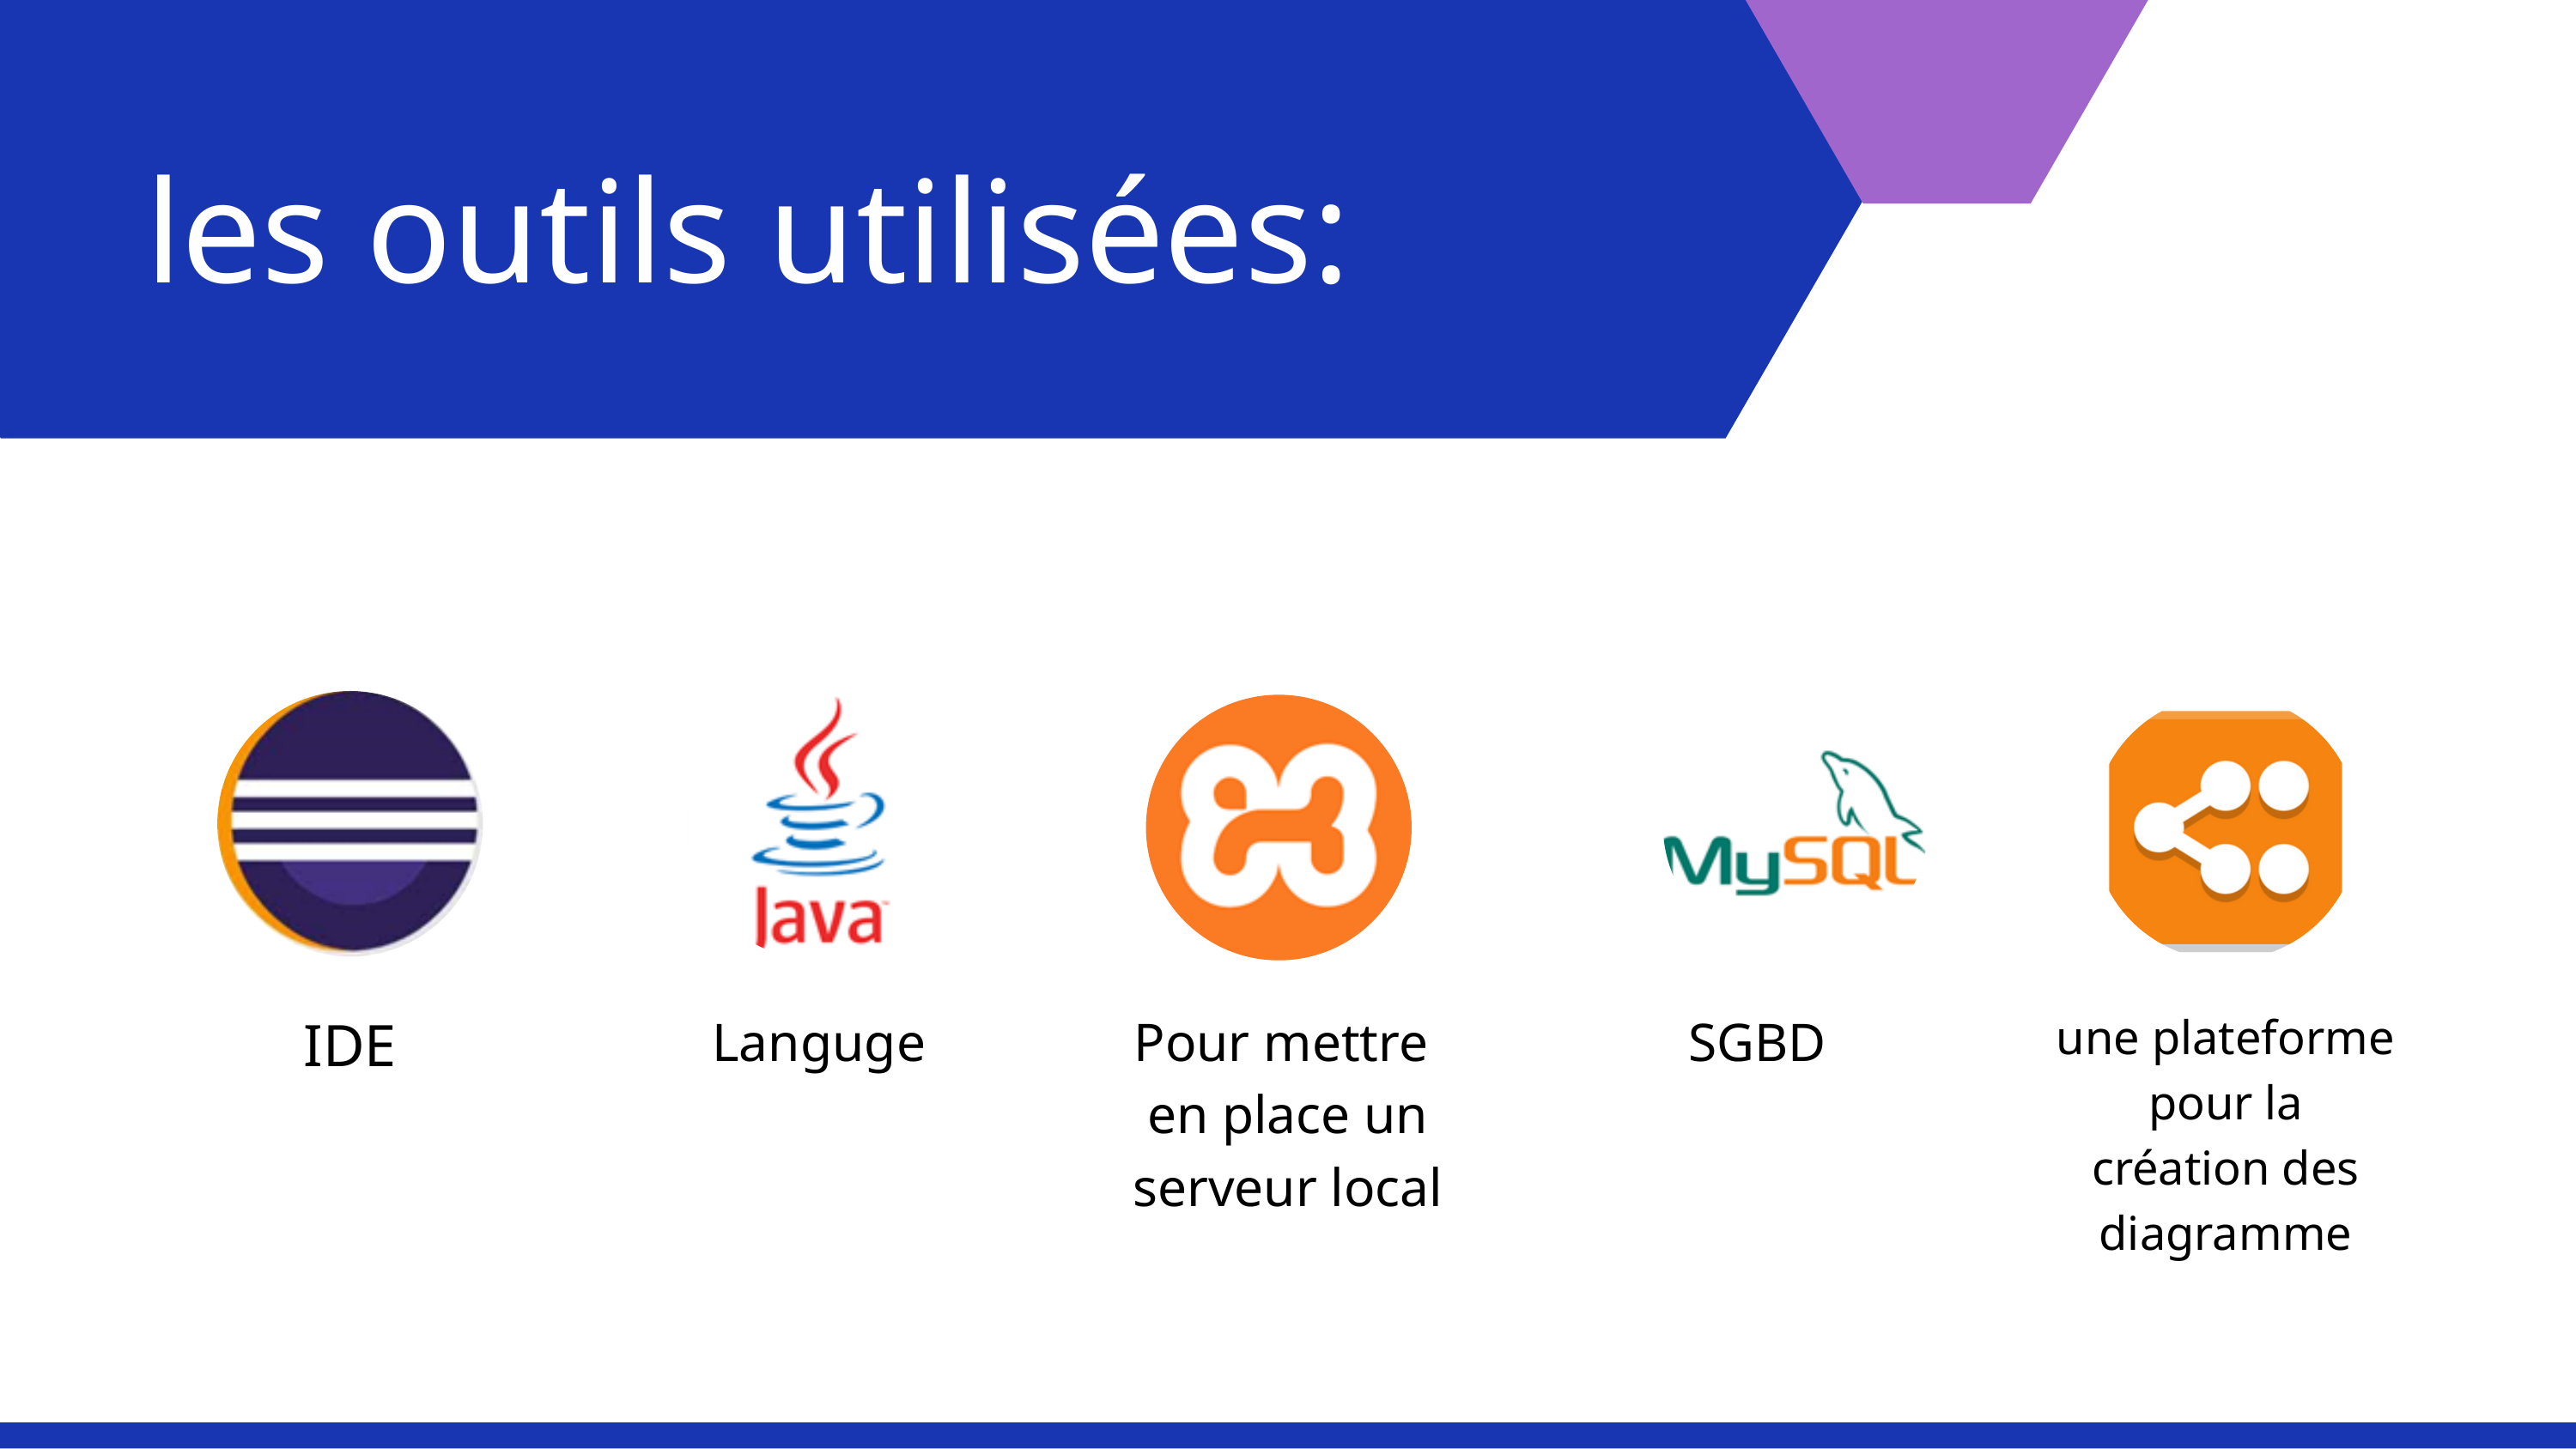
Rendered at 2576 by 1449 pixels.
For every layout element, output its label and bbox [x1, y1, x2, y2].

text_box [647, 1004, 991, 1128]
text_box [1662, 690, 1929, 957]
text_box [1585, 1004, 1929, 1128]
text_box [179, 1004, 522, 1134]
text_box [685, 694, 952, 961]
text_box [1740, 0, 2154, 204]
text_box [0, 1422, 2576, 1449]
text_box [2054, 1004, 2397, 1250]
text_box [1116, 1004, 1460, 1273]
text_box [0, 0, 1979, 439]
text_box [1145, 694, 1413, 961]
text_box [2093, 694, 2360, 961]
text_box [216, 690, 483, 957]
